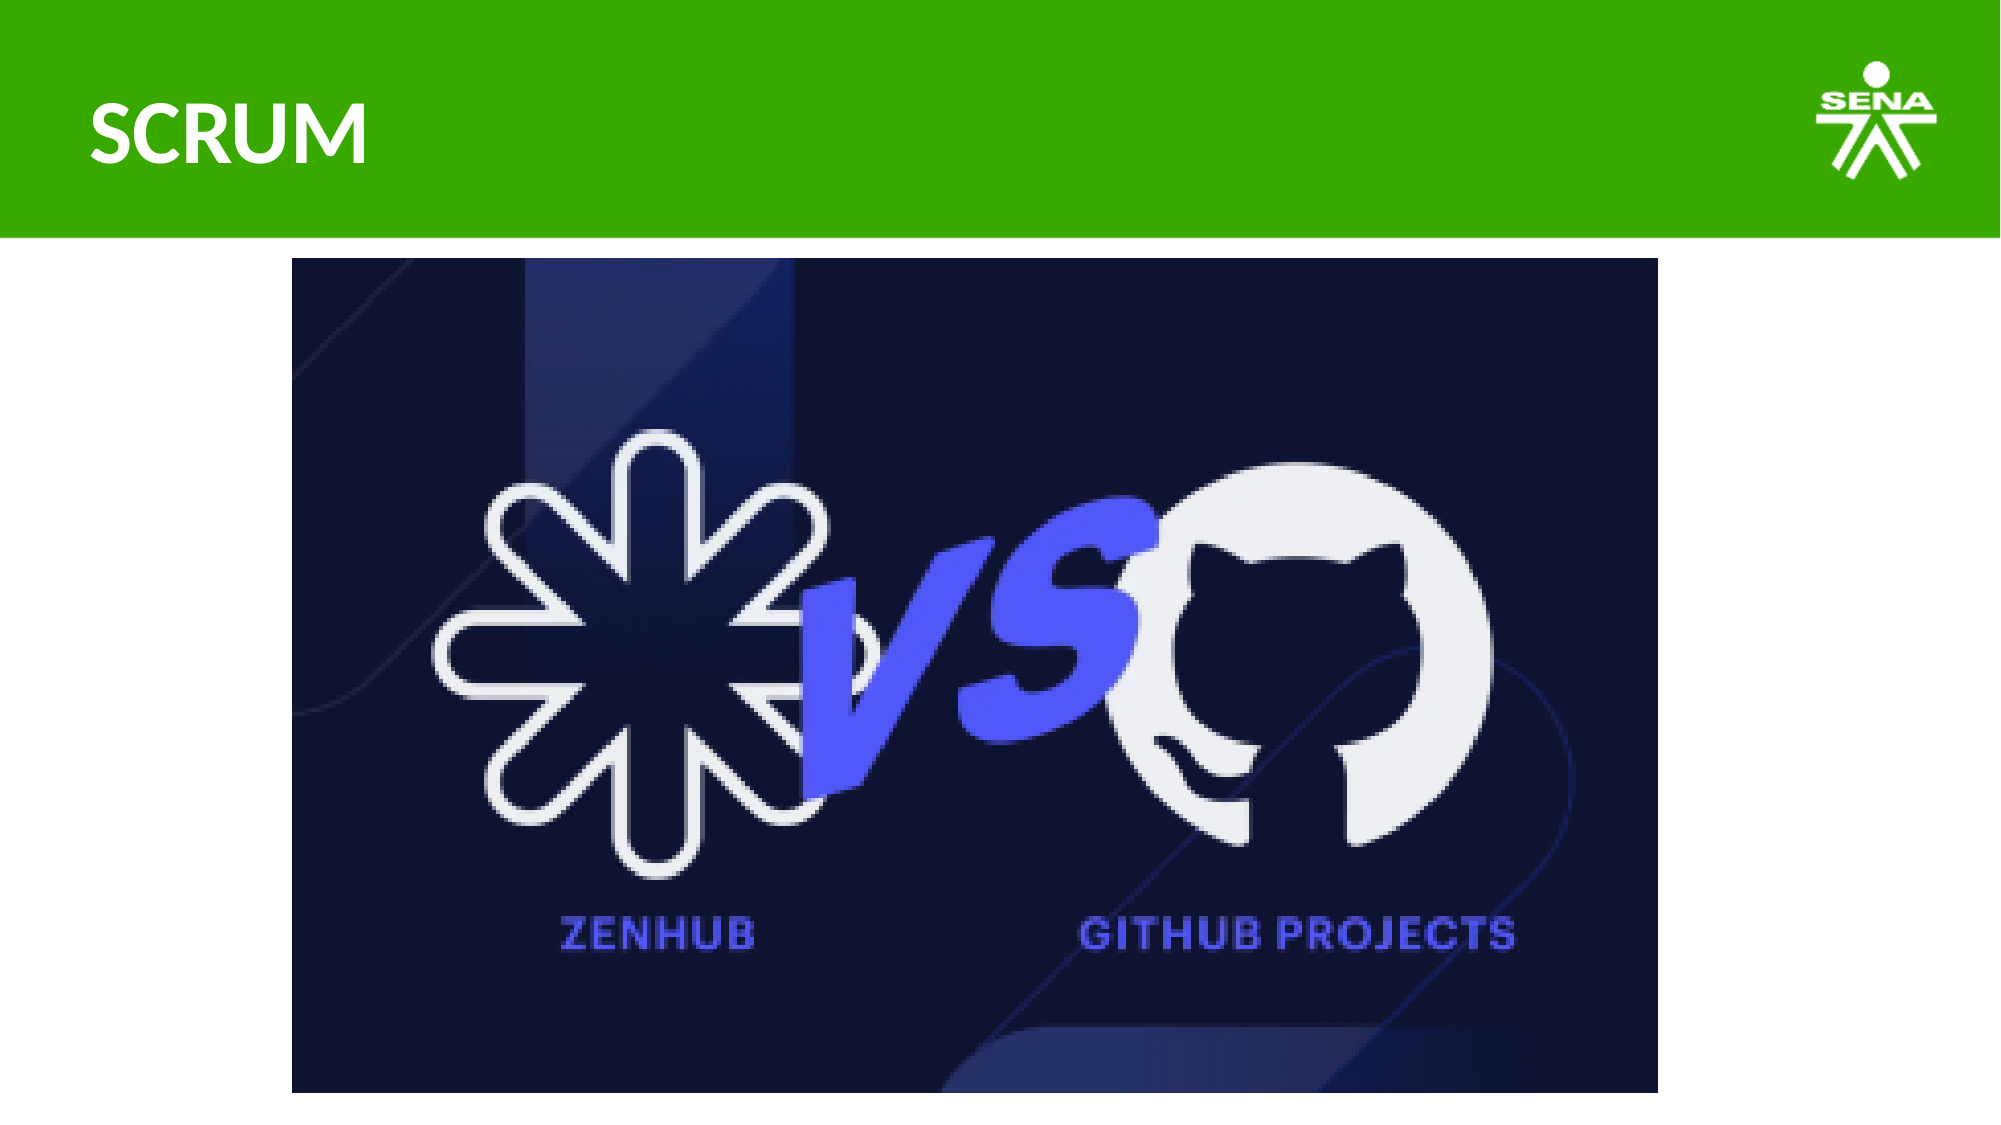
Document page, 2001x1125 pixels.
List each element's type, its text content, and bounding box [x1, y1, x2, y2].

picture [0, 0, 2001, 1125]
title SCRUM [74, 18, 1800, 236]
